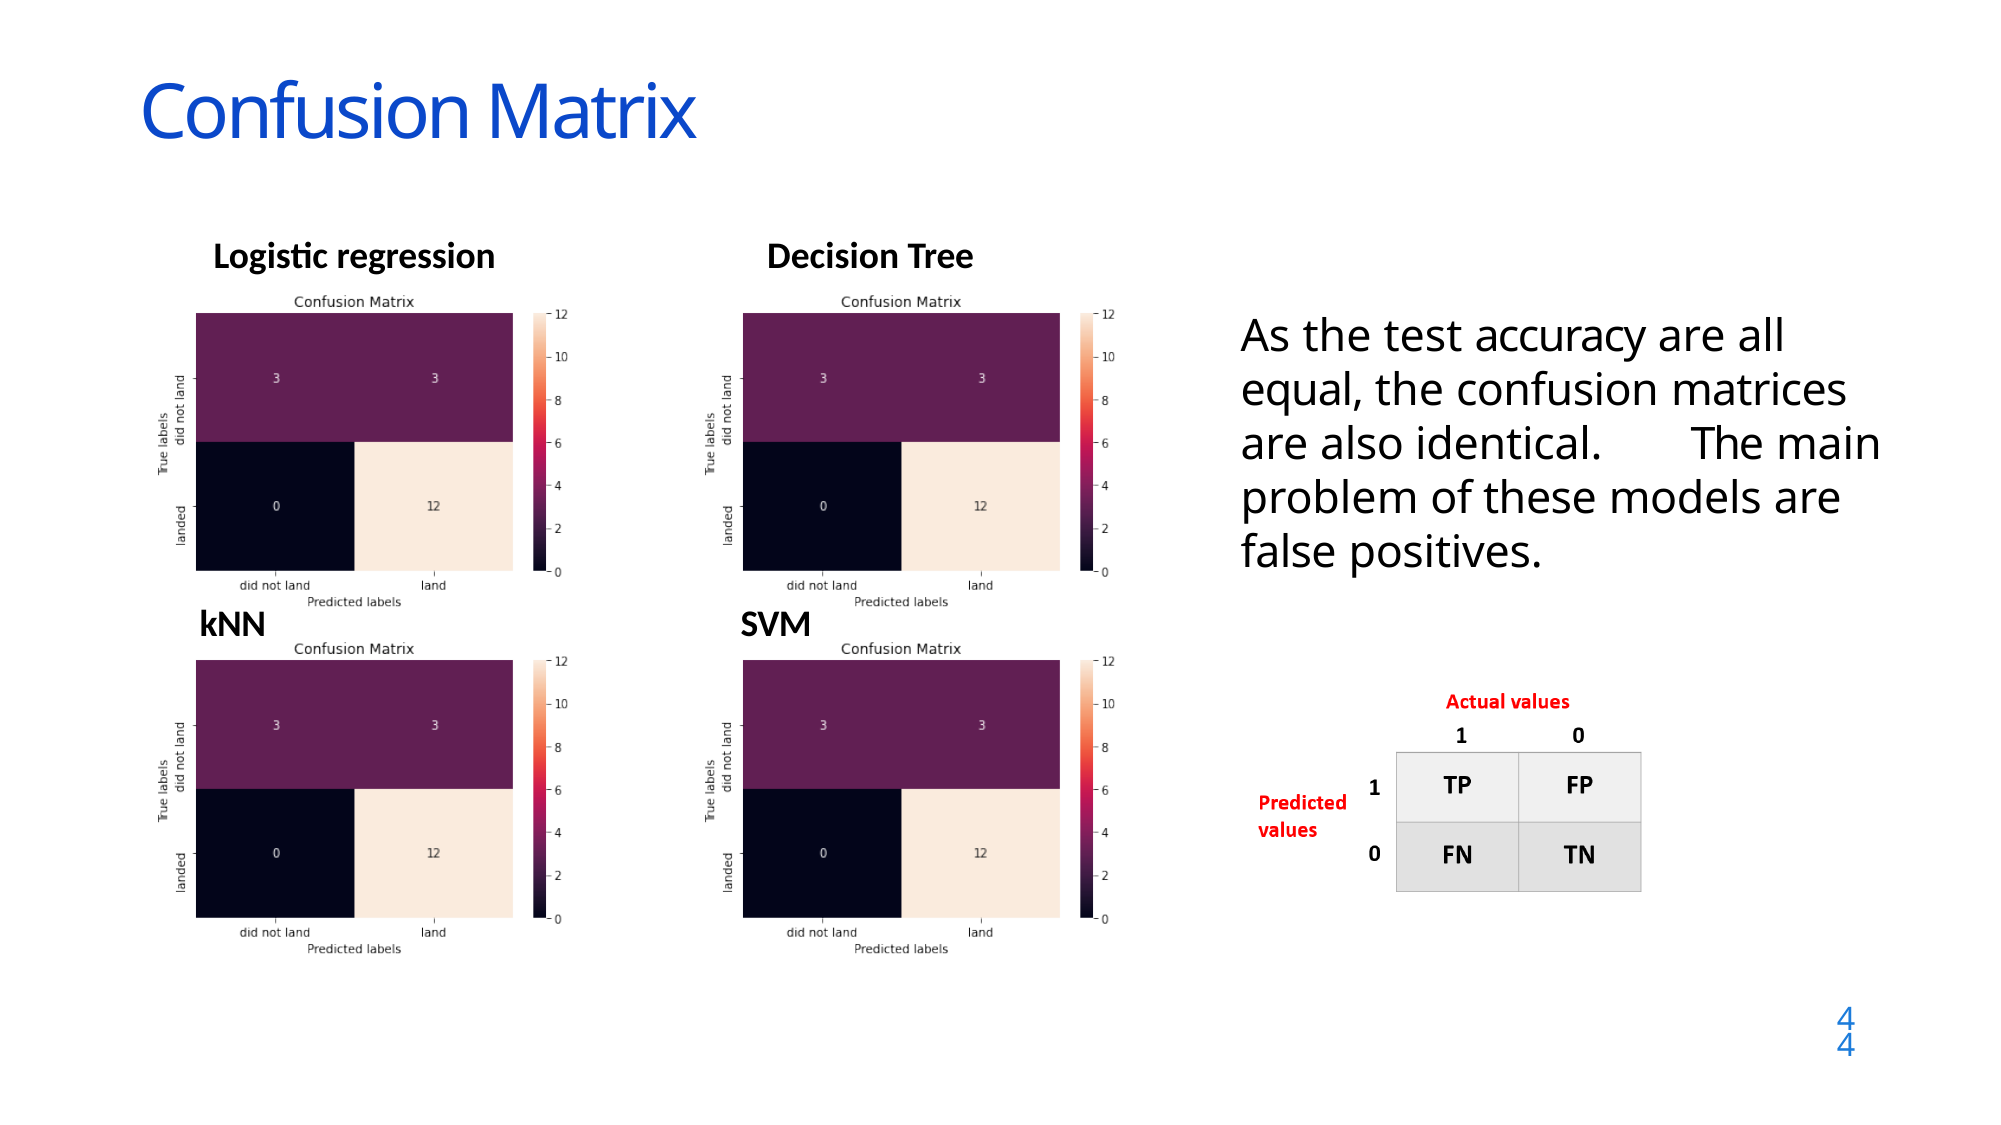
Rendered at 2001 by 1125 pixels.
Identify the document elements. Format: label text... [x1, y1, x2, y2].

text_box Logistic regression [211, 229, 503, 277]
picture [698, 634, 1124, 963]
picture [151, 634, 577, 963]
text_box As the test accuracy are all equal, the confusion matrices are also identical. The main problem of these models are false positives. [1238, 304, 1895, 577]
picture [698, 287, 1124, 616]
text_box SVM [738, 616, 815, 634]
picture [151, 287, 577, 616]
text_box Decision Tree [765, 229, 978, 277]
text_box kNN [197, 616, 270, 634]
title Confusion Matrix [137, 59, 1863, 251]
slide_number 44 [1819, 697, 1875, 1125]
picture [1253, 674, 1704, 929]
